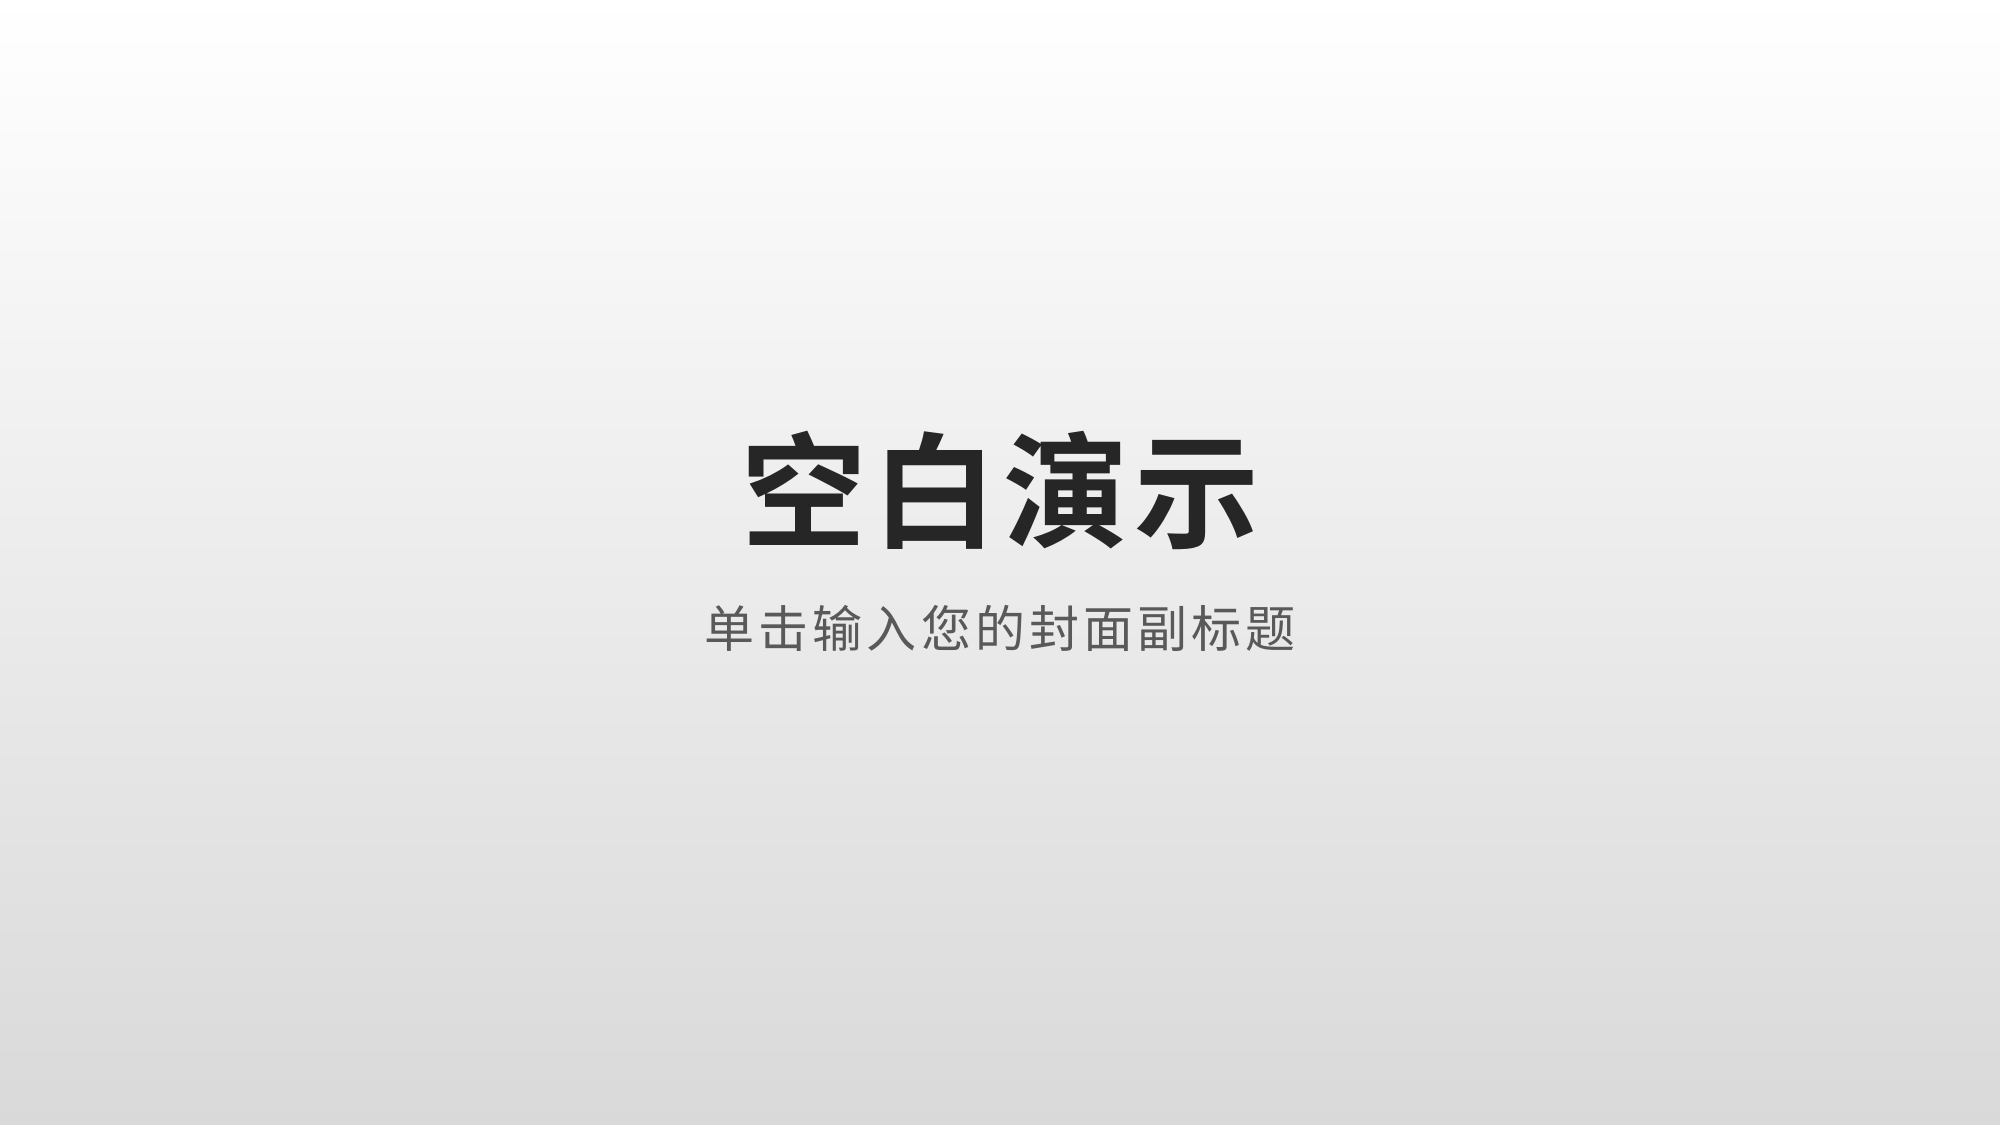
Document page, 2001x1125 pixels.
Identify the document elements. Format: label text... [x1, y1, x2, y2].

title 空白演示 [196, 149, 1805, 572]
subtitle 单击输入您的封面副标题 [196, 584, 1805, 826]
